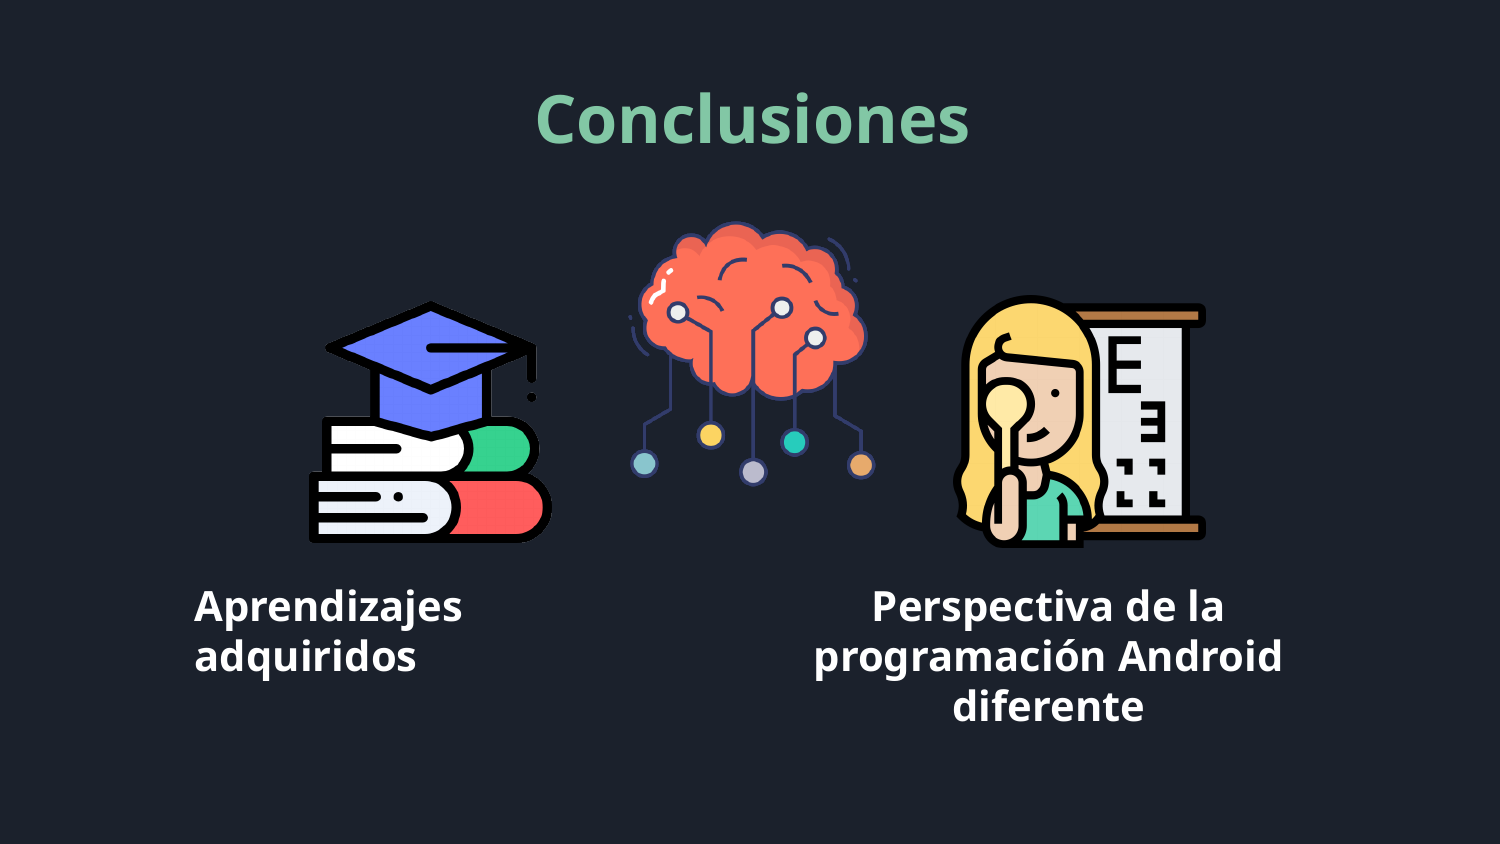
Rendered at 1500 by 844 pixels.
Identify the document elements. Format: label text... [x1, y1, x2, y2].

picture [953, 295, 1206, 549]
picture [309, 300, 552, 543]
text_box Conclusiones [474, 62, 1031, 143]
picture [610, 211, 895, 496]
text_box Perspectiva de la programación Android diferente [762, 564, 1336, 682]
text_box Aprendizajes adquiridos [179, 564, 697, 695]
